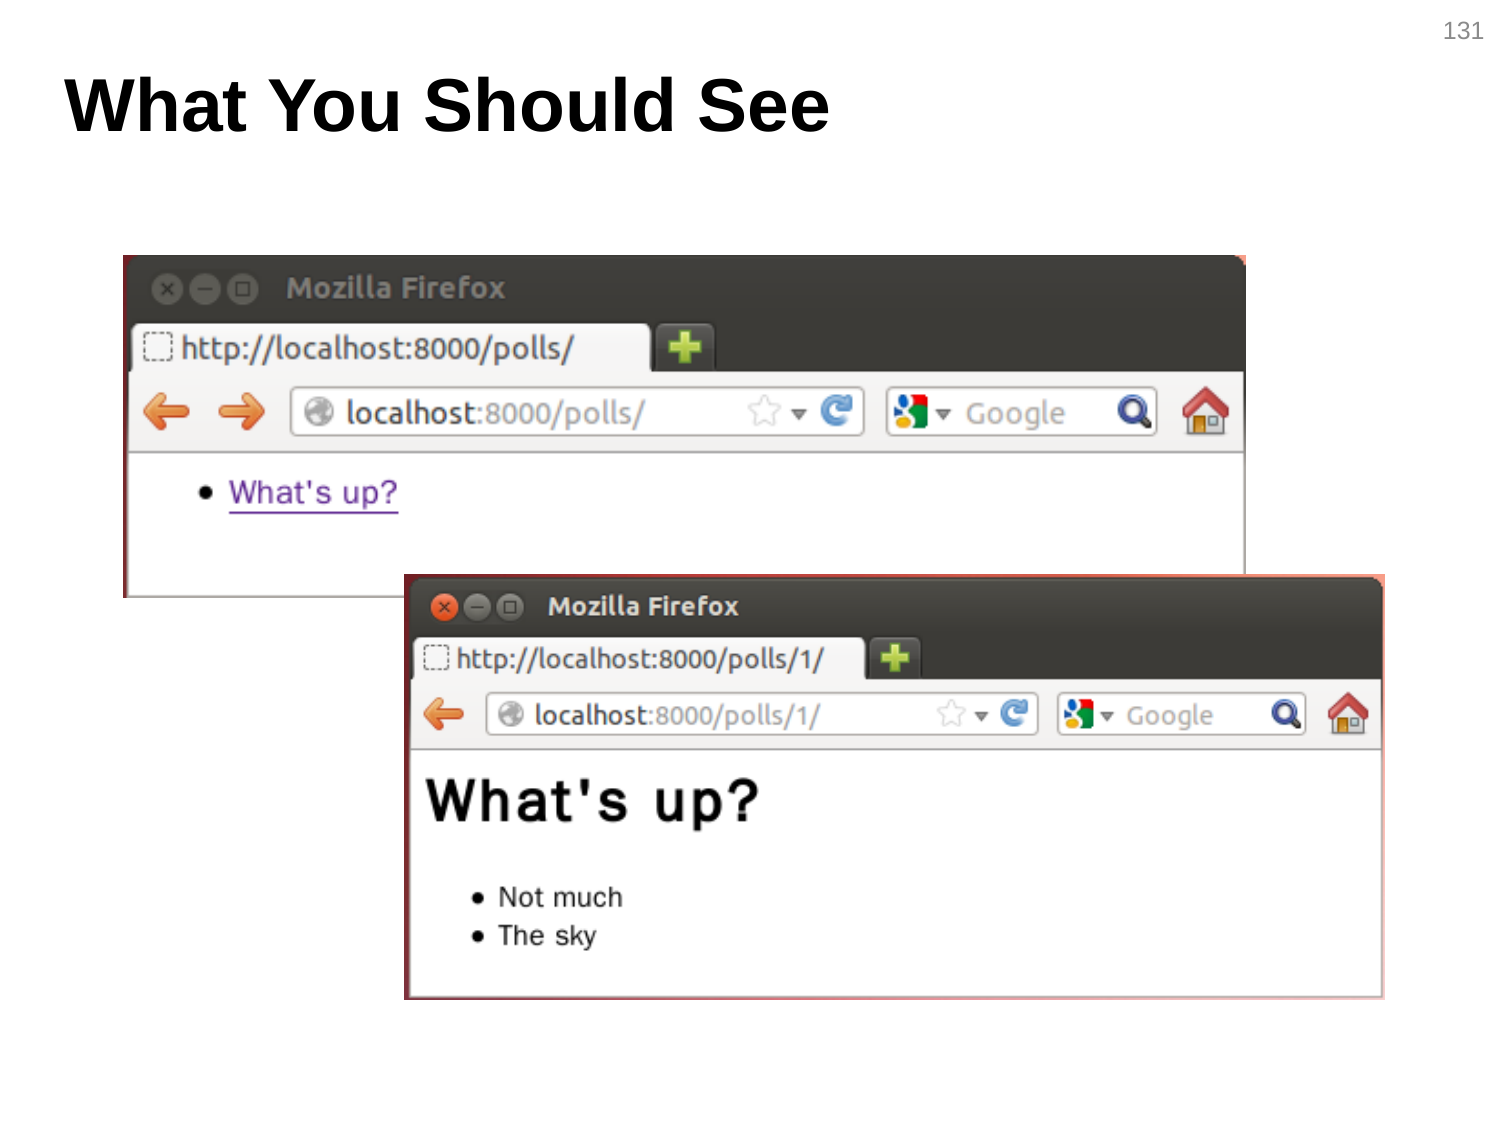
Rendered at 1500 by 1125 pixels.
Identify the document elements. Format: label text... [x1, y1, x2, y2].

picture [123, 255, 1385, 1000]
title What You Should See [49, 7, 1400, 195]
slide_number 131 [1149, 0, 1500, 60]
